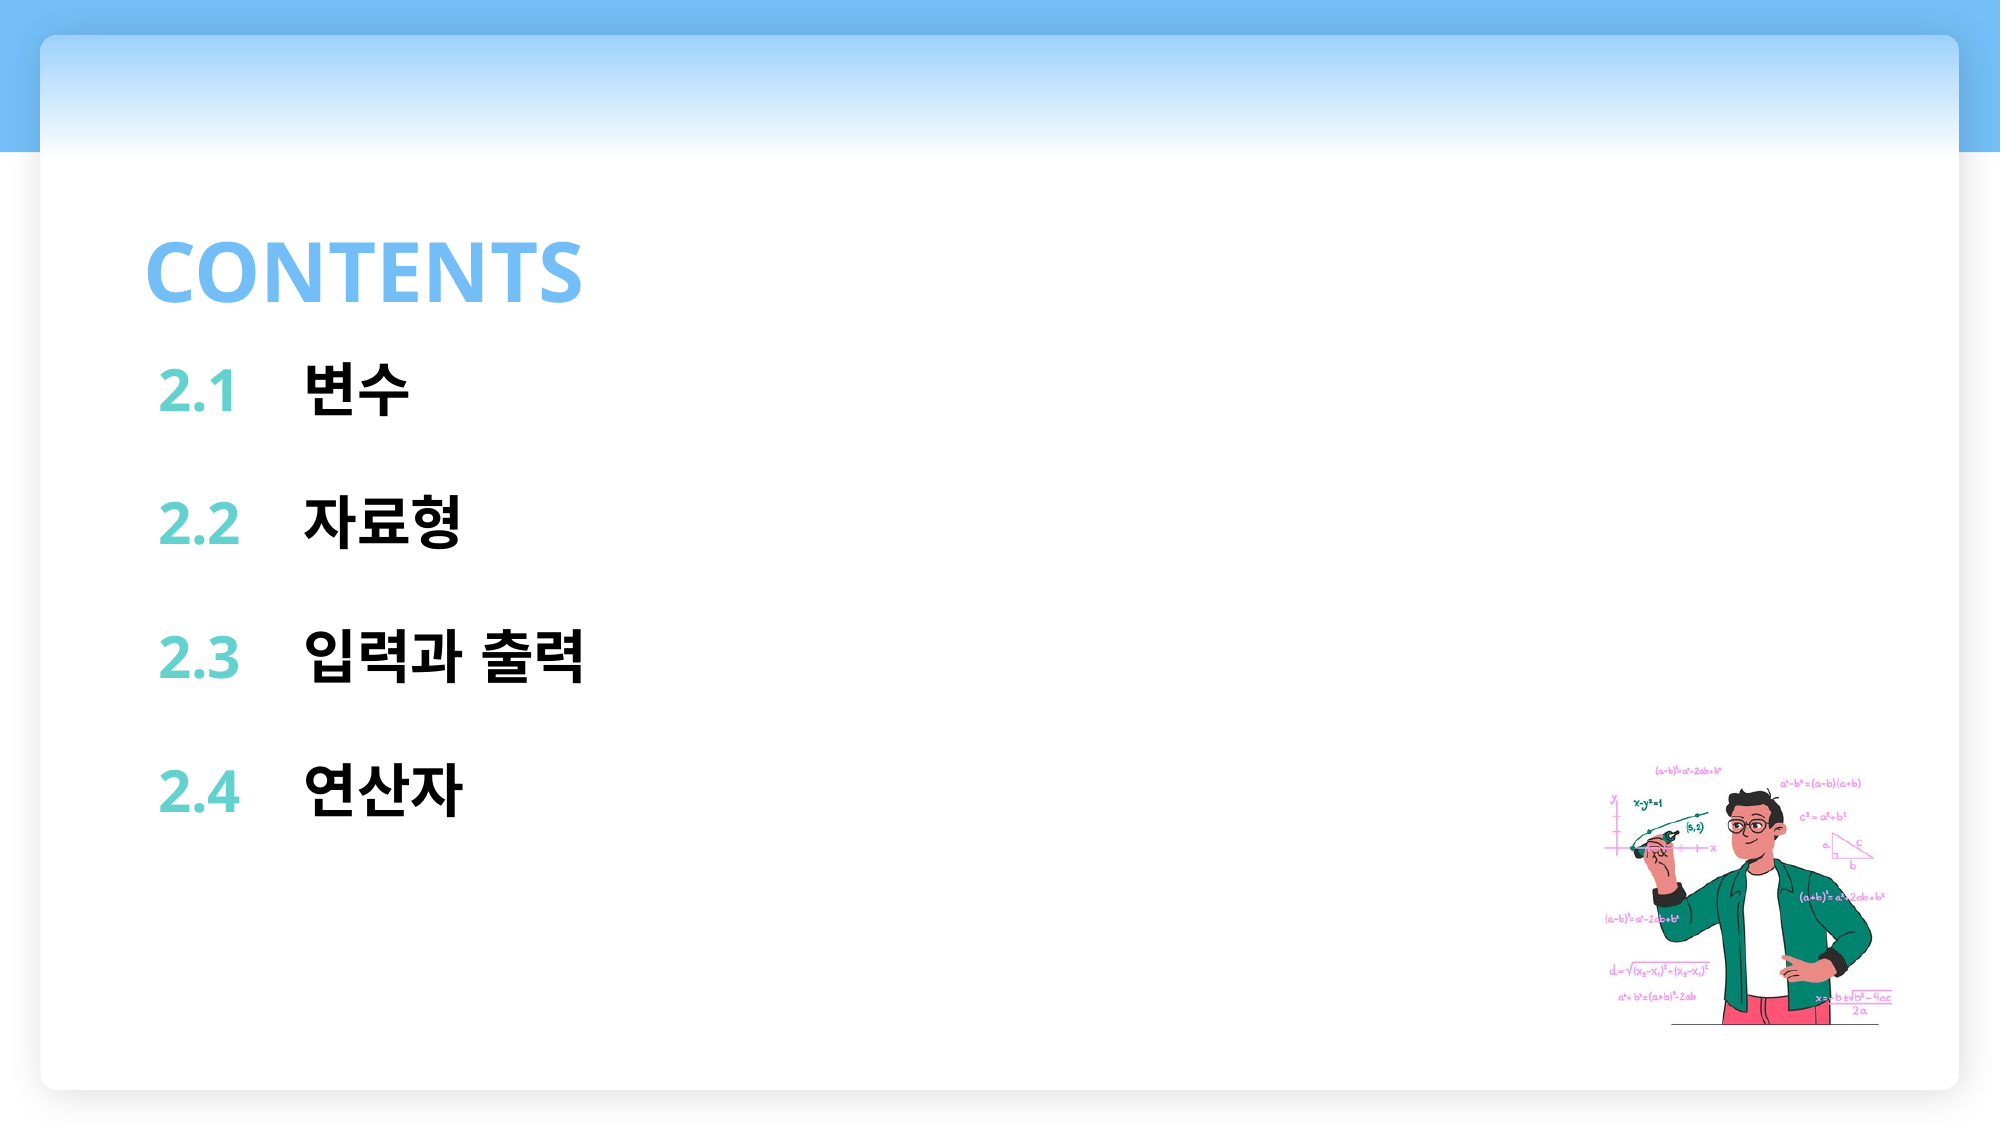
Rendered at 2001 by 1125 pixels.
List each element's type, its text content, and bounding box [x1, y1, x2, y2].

text_box 2.4 [143, 746, 289, 831]
text_box 연산자 [289, 746, 1595, 831]
picture [1595, 740, 1902, 1048]
text_box [39, 34, 1961, 1091]
text_box 2.1 [143, 345, 289, 430]
text_box CONTENTS [128, 211, 1130, 327]
text_box 자료형 [289, 478, 1712, 564]
text_box [0, 0, 2000, 153]
text_box 변수 [289, 345, 1712, 430]
text_box 2.2 [143, 478, 289, 564]
text_box 입력과 출력 [289, 612, 1712, 698]
table_cell [1961, 56, 1967, 153]
text_box 2.3 [143, 612, 289, 698]
